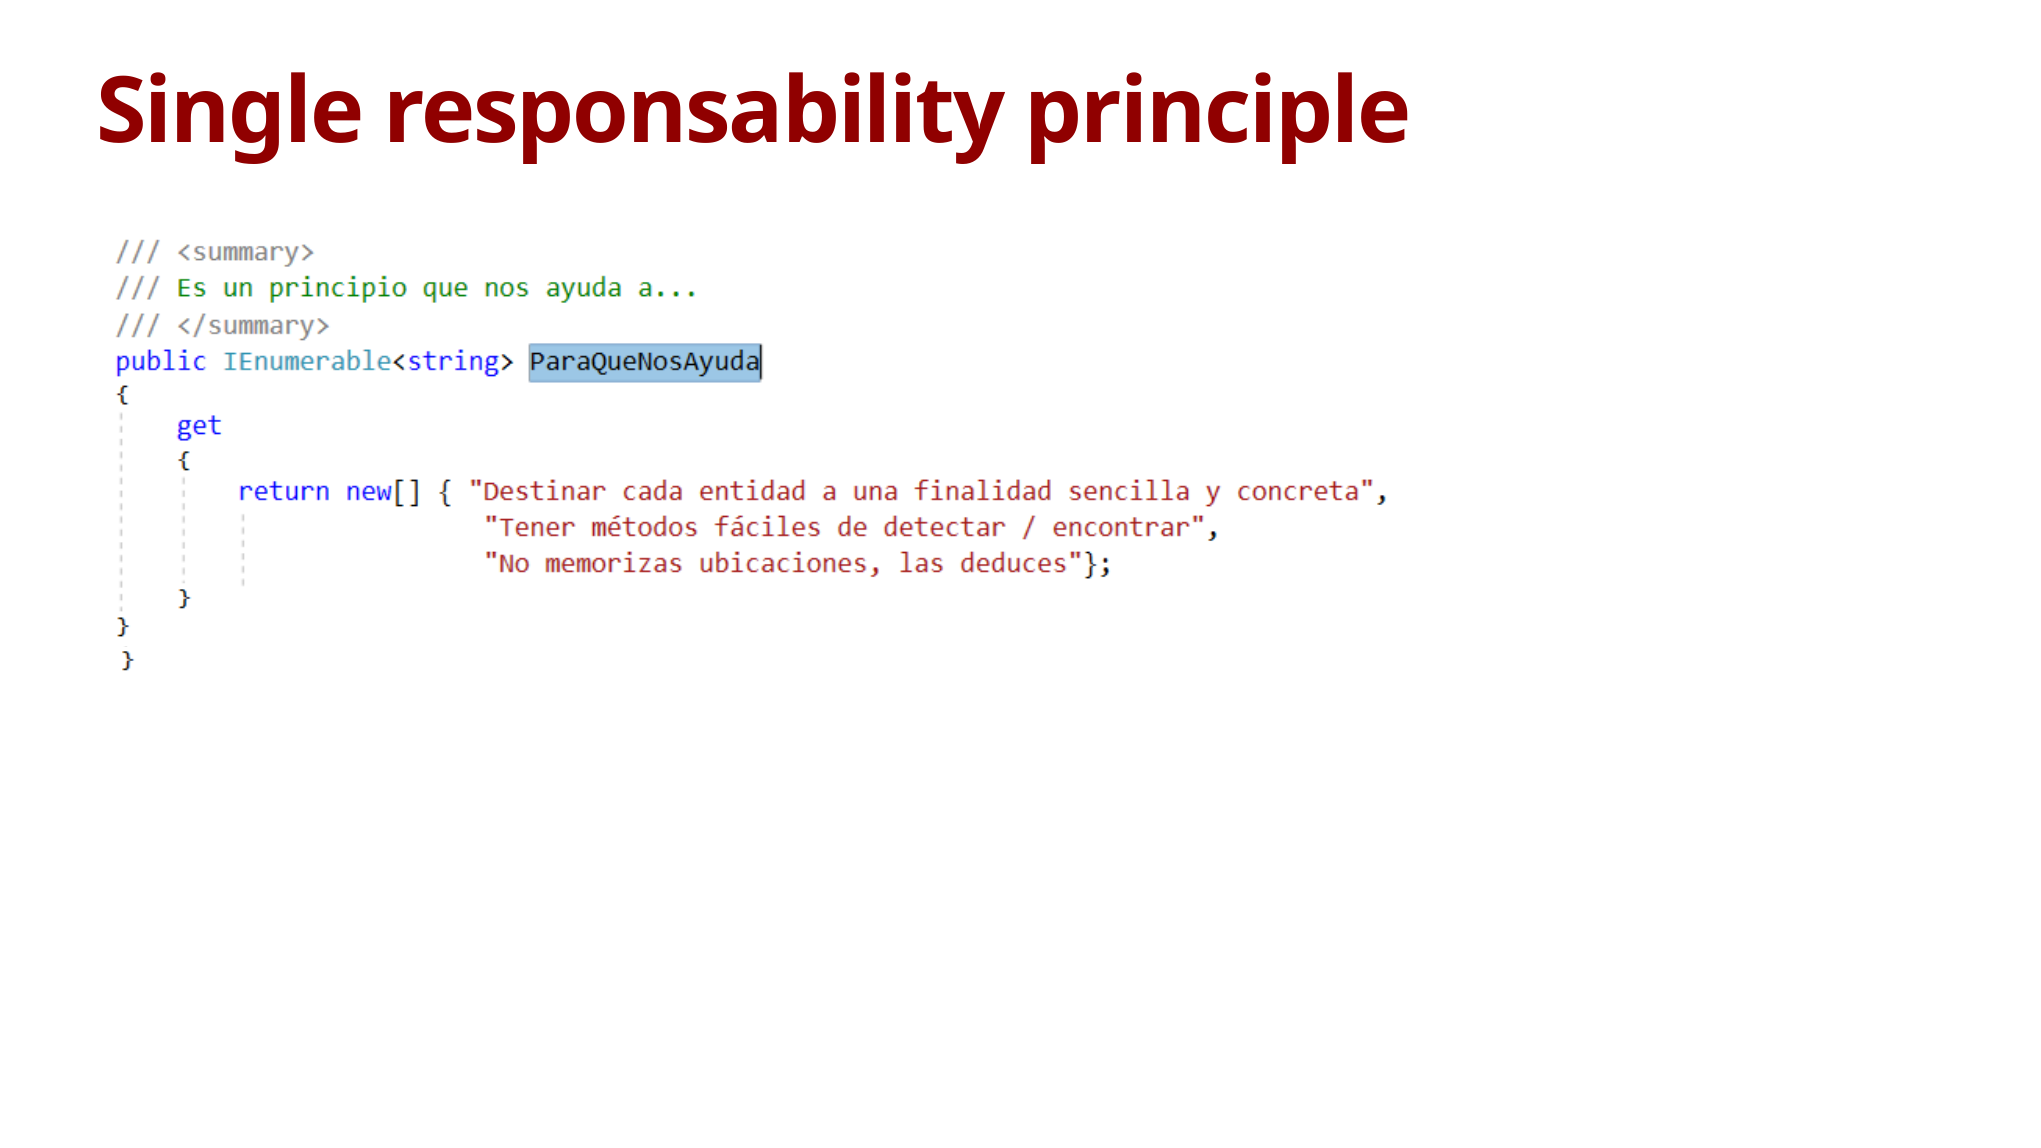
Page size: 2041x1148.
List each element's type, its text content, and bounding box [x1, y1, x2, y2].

picture [95, 223, 2003, 687]
title Single responsability principle [96, 43, 1938, 223]
